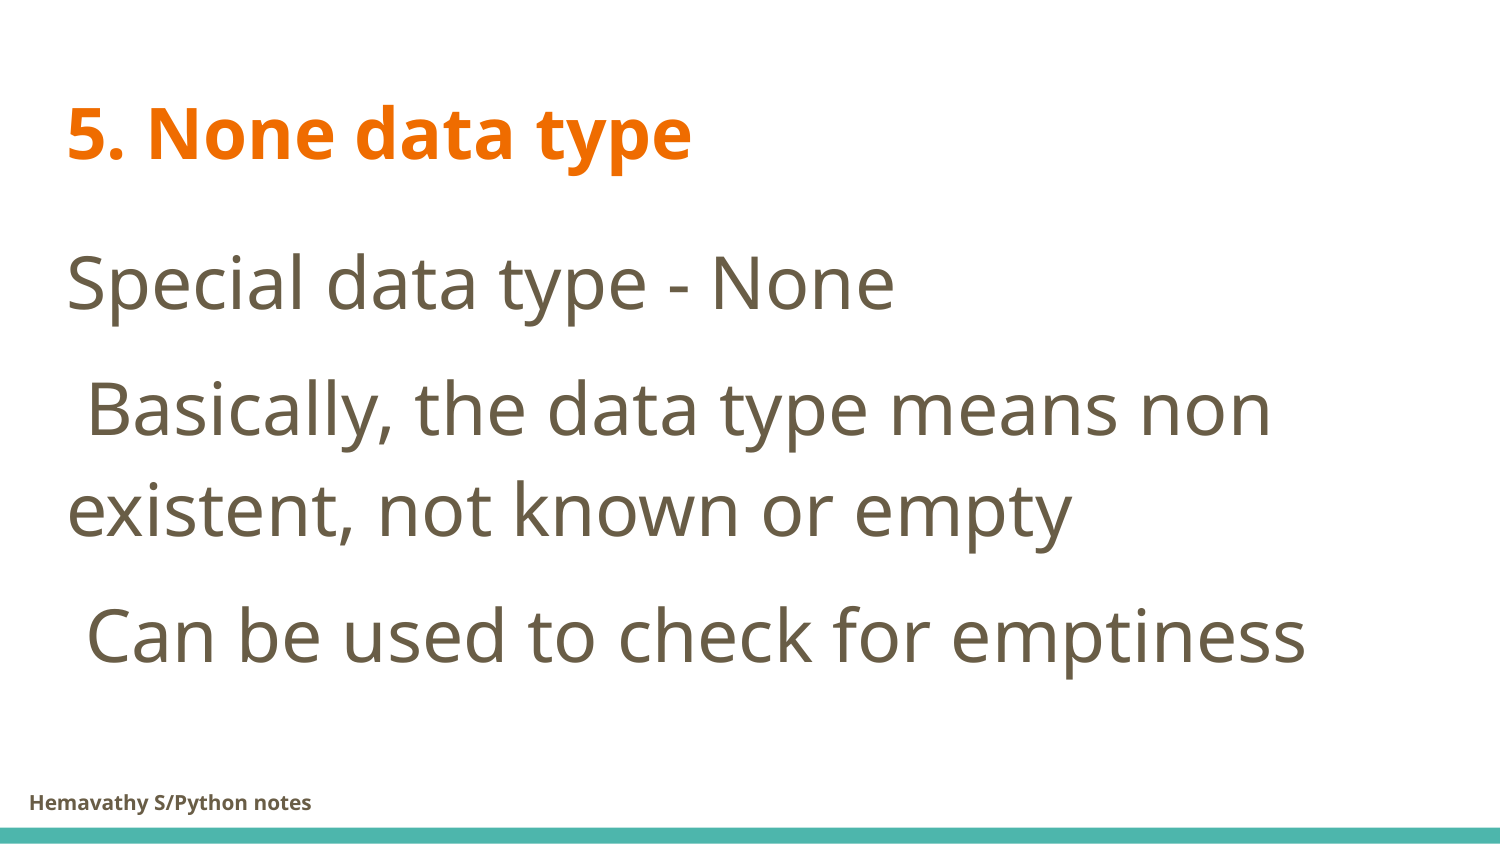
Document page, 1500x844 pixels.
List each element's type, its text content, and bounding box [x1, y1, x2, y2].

list Special data type - None Basically, the data type means non existent, not known or empty Can be used to check for emptiness [51, 207, 1449, 750]
title 5. None data type [51, 72, 1449, 189]
